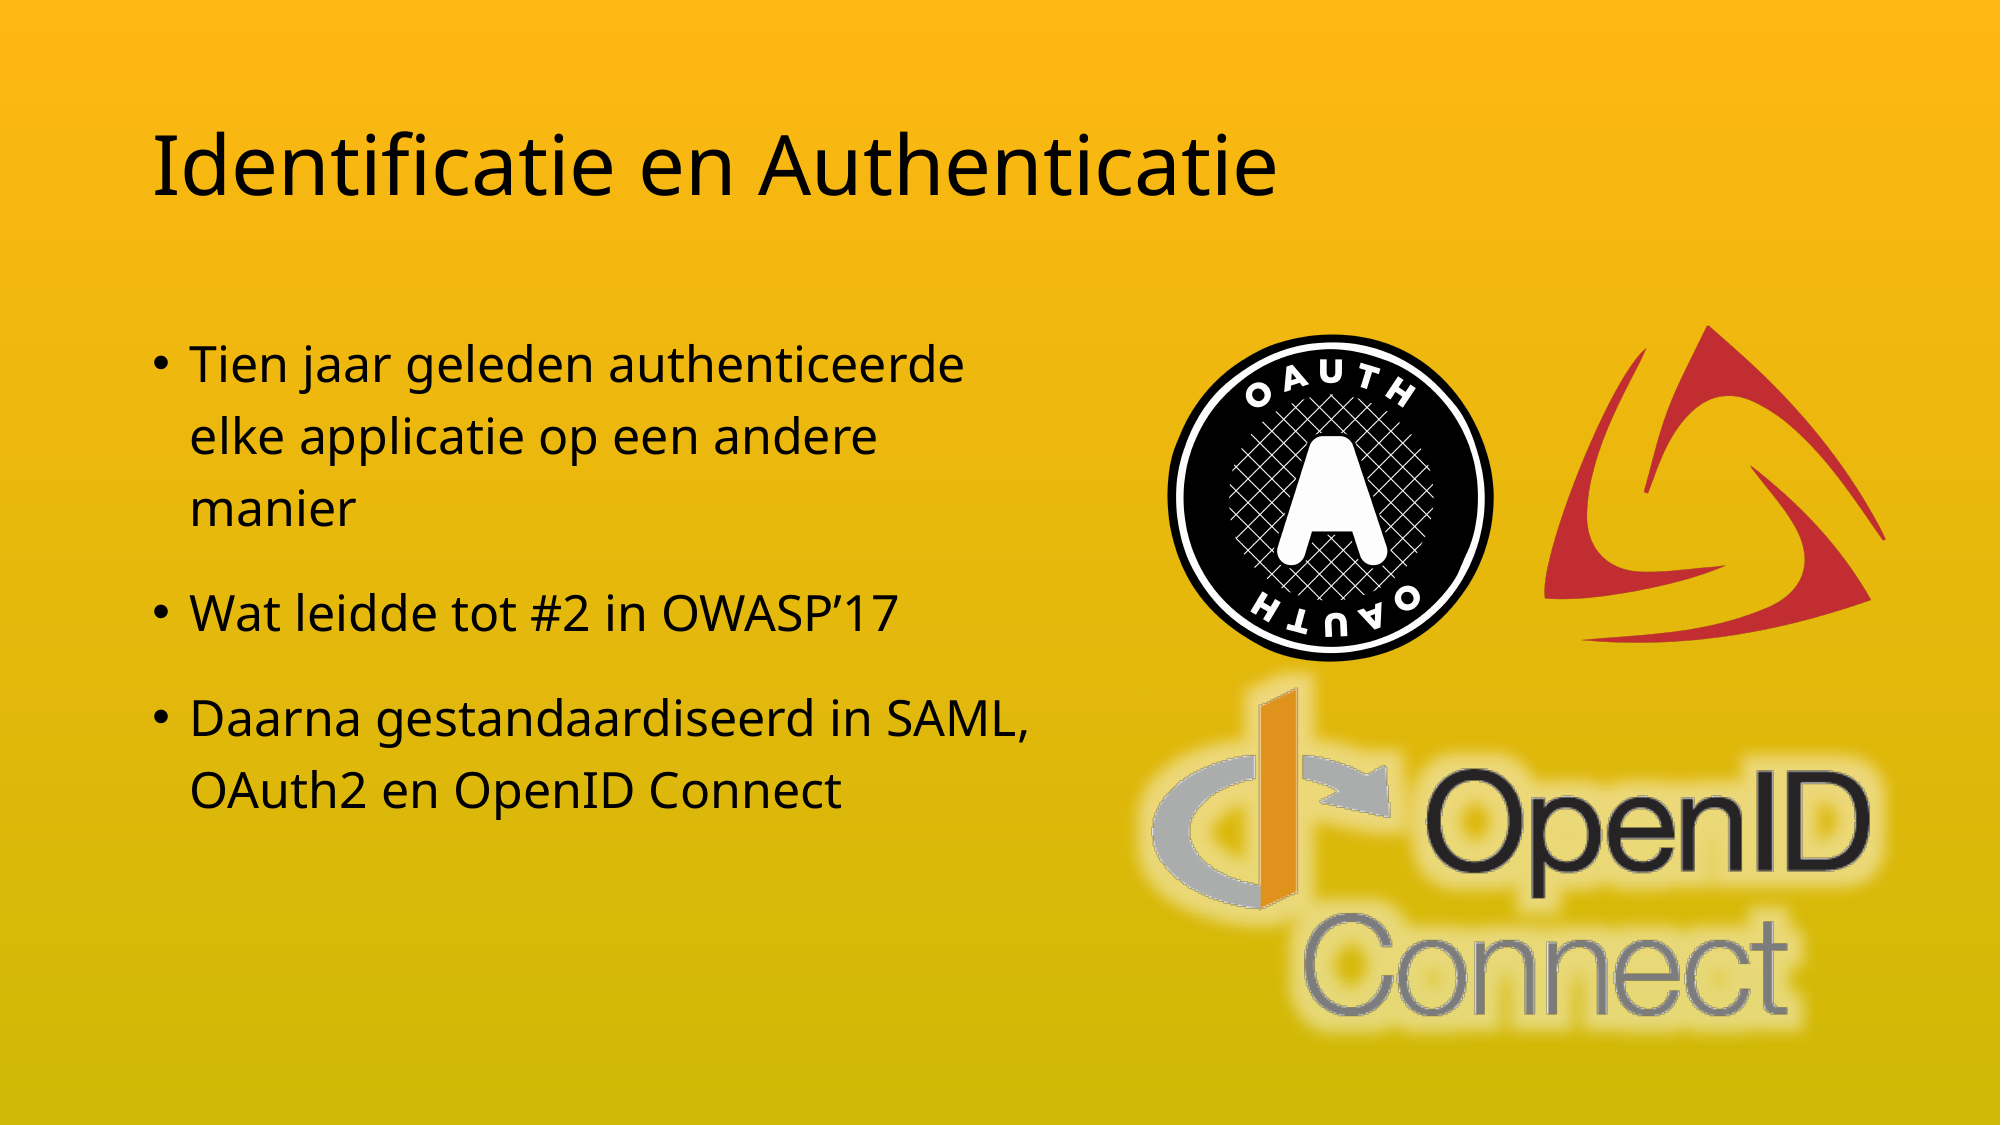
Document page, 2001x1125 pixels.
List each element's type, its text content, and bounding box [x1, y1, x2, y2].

picture [1519, 276, 1911, 668]
title Identificatie en Authenticatie [137, 59, 1863, 278]
list Tien jaar geleden authenticeerde elke applicatie op een andere manier Wat leidde tot #2 in OWASP’17 Daarna gestandaardiseerd in SAML, OAuth2 en OpenID Connect [137, 312, 1066, 1048]
picture [1140, 314, 1885, 1034]
